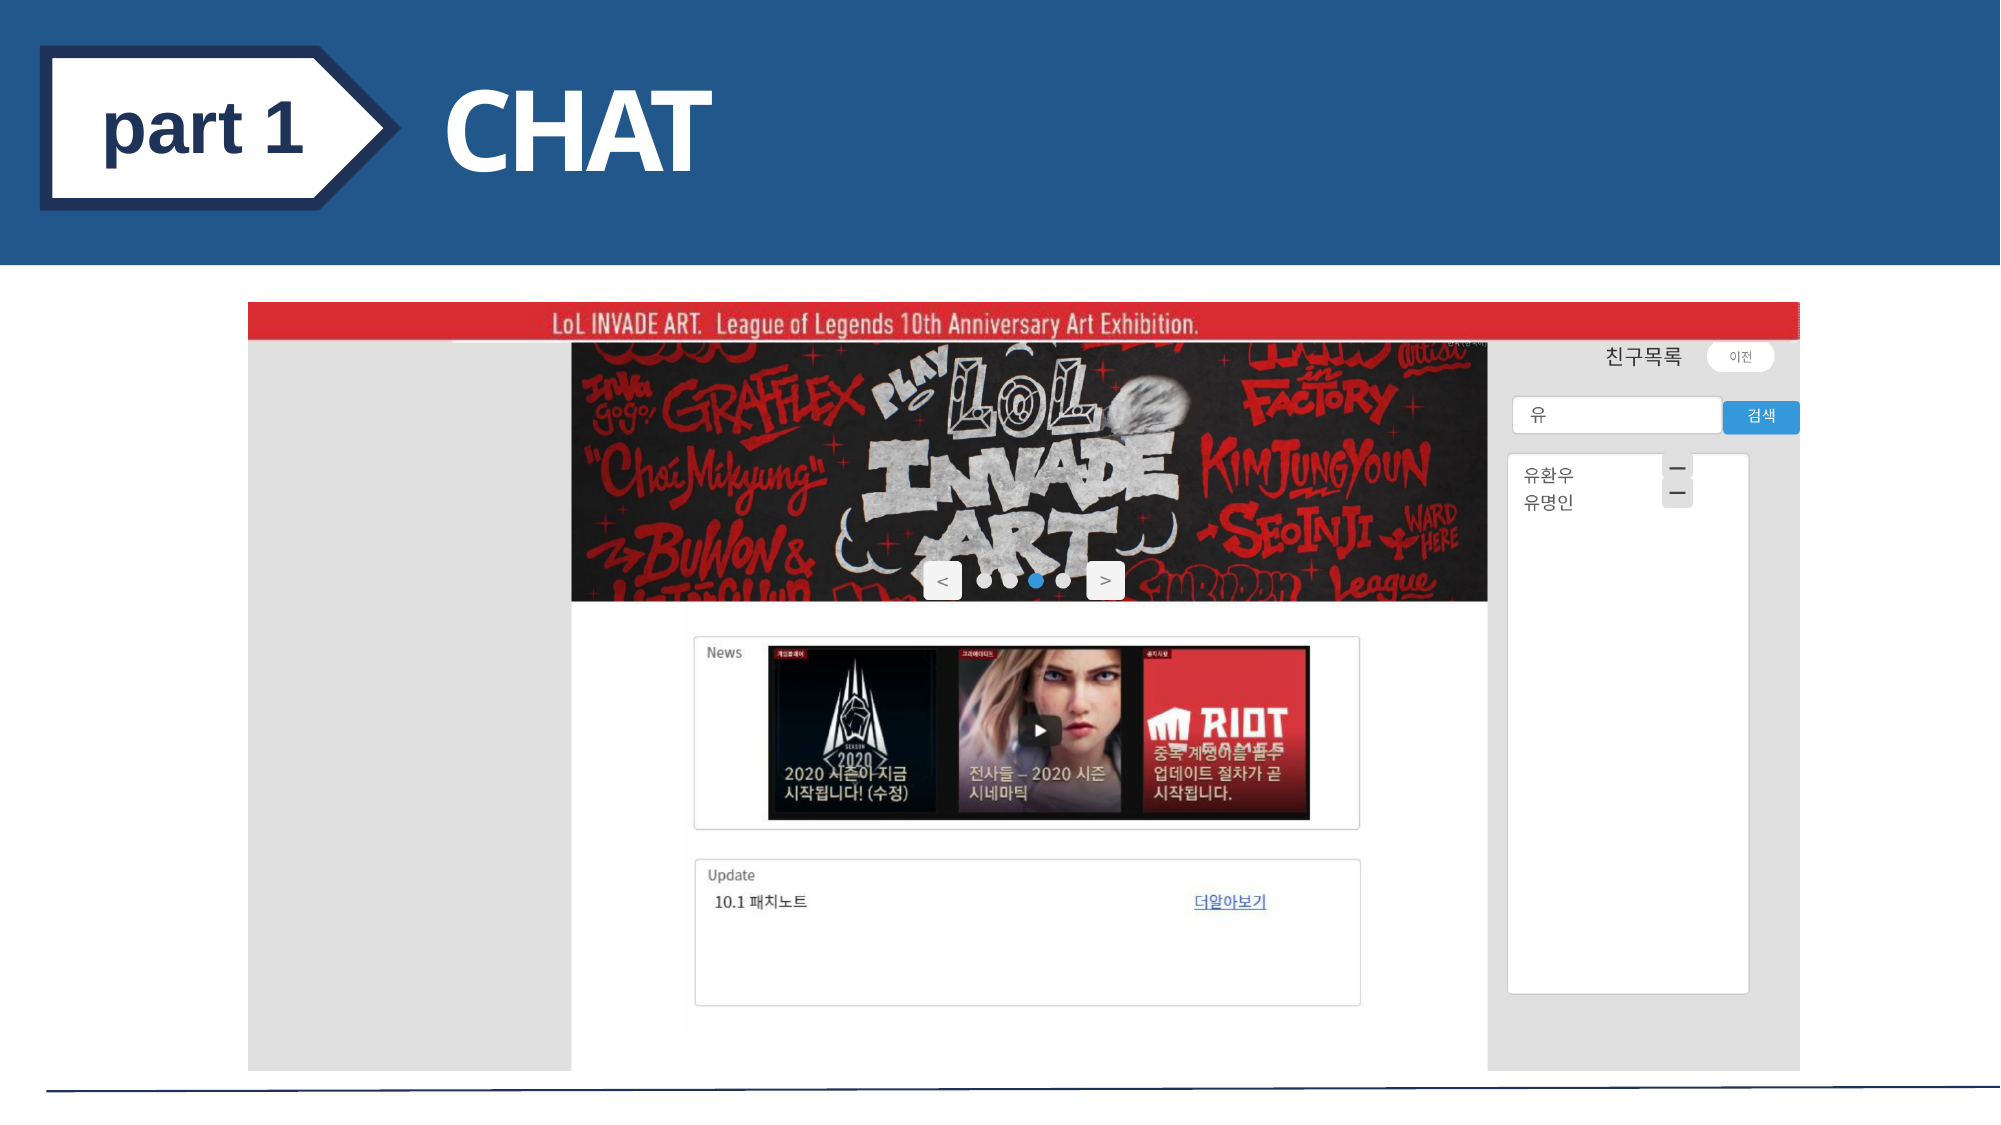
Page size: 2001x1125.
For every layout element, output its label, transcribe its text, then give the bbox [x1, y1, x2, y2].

text_box CHAT [426, 51, 730, 202]
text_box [46, 51, 393, 205]
text_box [0, 0, 2000, 266]
picture [248, 302, 1800, 1071]
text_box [46, 1086, 2000, 1092]
